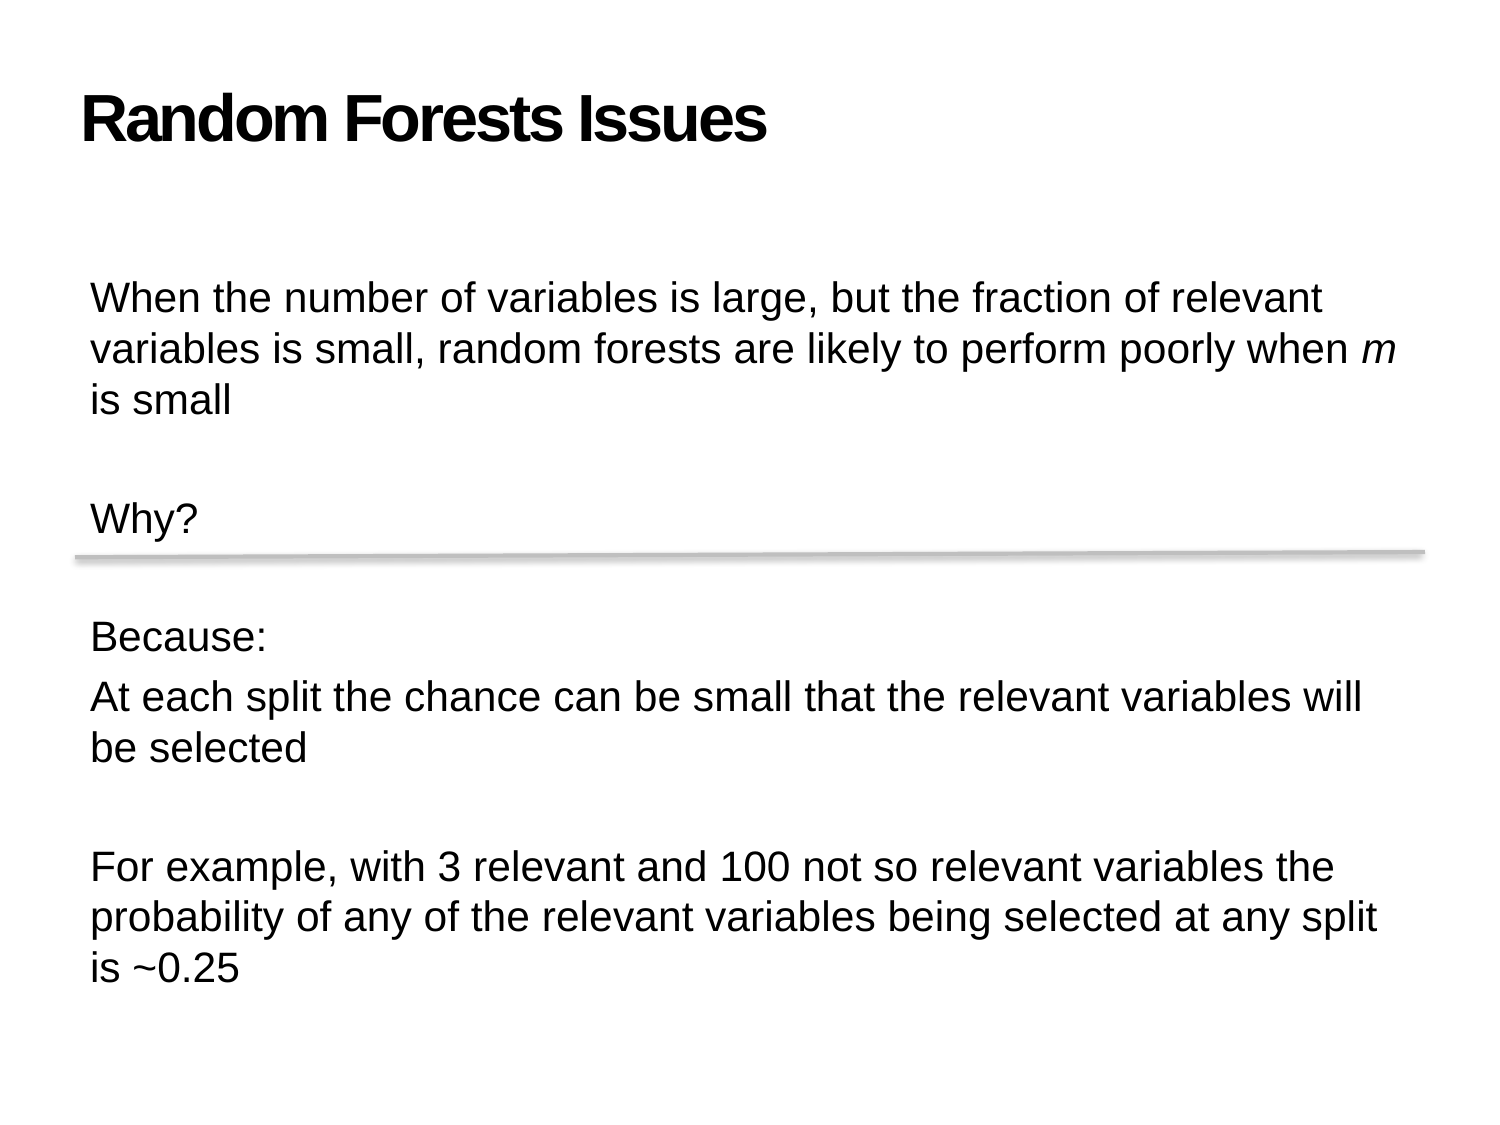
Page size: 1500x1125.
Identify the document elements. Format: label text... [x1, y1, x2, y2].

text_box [74, 551, 1426, 558]
title Random Forests Issues [64, 45, 1069, 185]
list When the number of variables is large, but the fraction of relevant variables is small, random forests are likely to perform poorly when m is small Why? Because: At each split the chance can be small that the relevant variables will be selected For example, with 3 relevant and 100 not so relevant variables the probability of any of the relevant variables being selected at any split is ~0.25 [74, 262, 1426, 551]
list When the number of variables is large, but the fraction of relevant variables is small, random forests are likely to perform poorly when m is small Why? Because: At each split the chance can be small that the relevant variables will be selected For example, with 3 relevant and 100 not so relevant variables the probability of any of the relevant variables being selected at any split is ~0.25 [74, 564, 1426, 1006]
